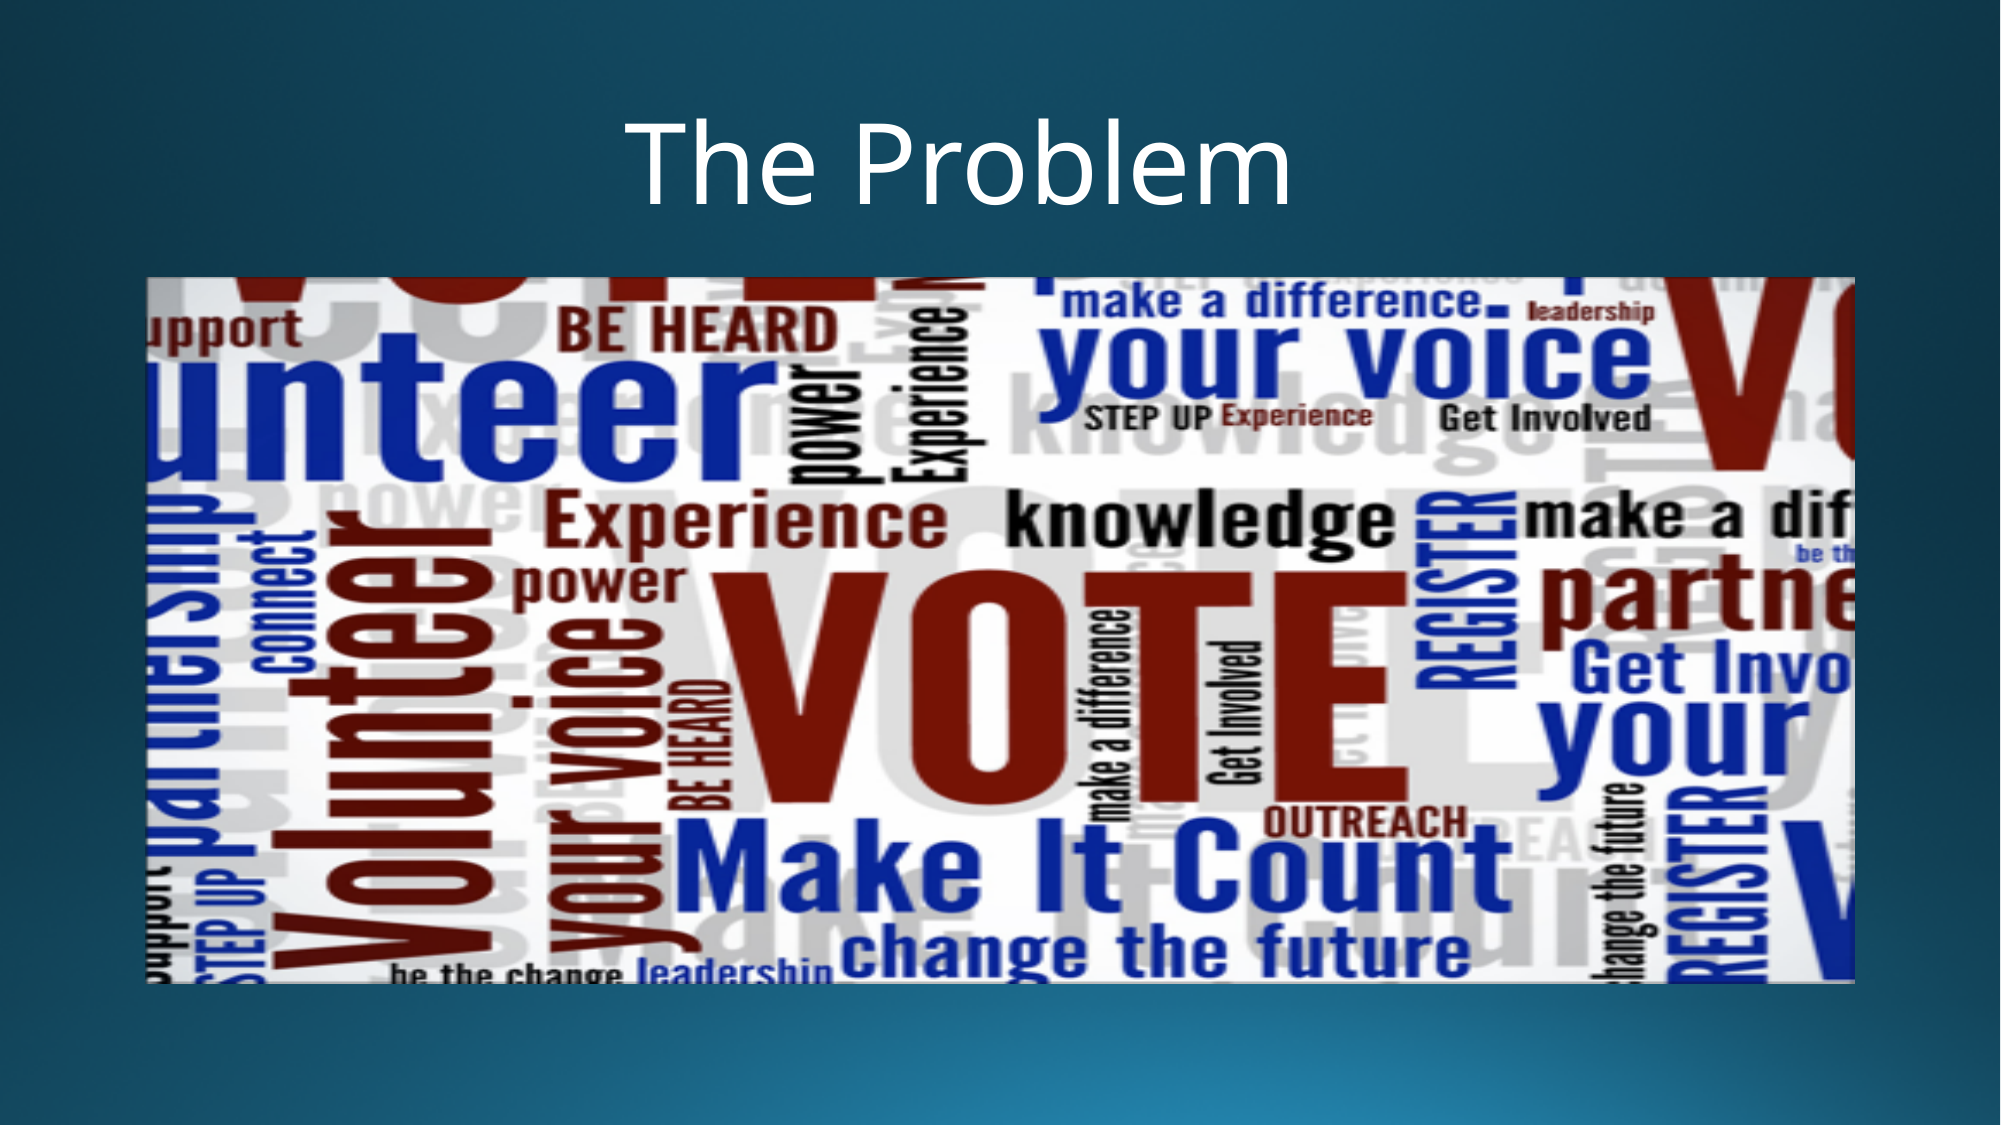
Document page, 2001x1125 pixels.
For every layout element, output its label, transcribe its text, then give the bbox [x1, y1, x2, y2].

title The Problem [137, 59, 1863, 278]
picture [0, 0, 2001, 1125]
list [145, 277, 1855, 984]
